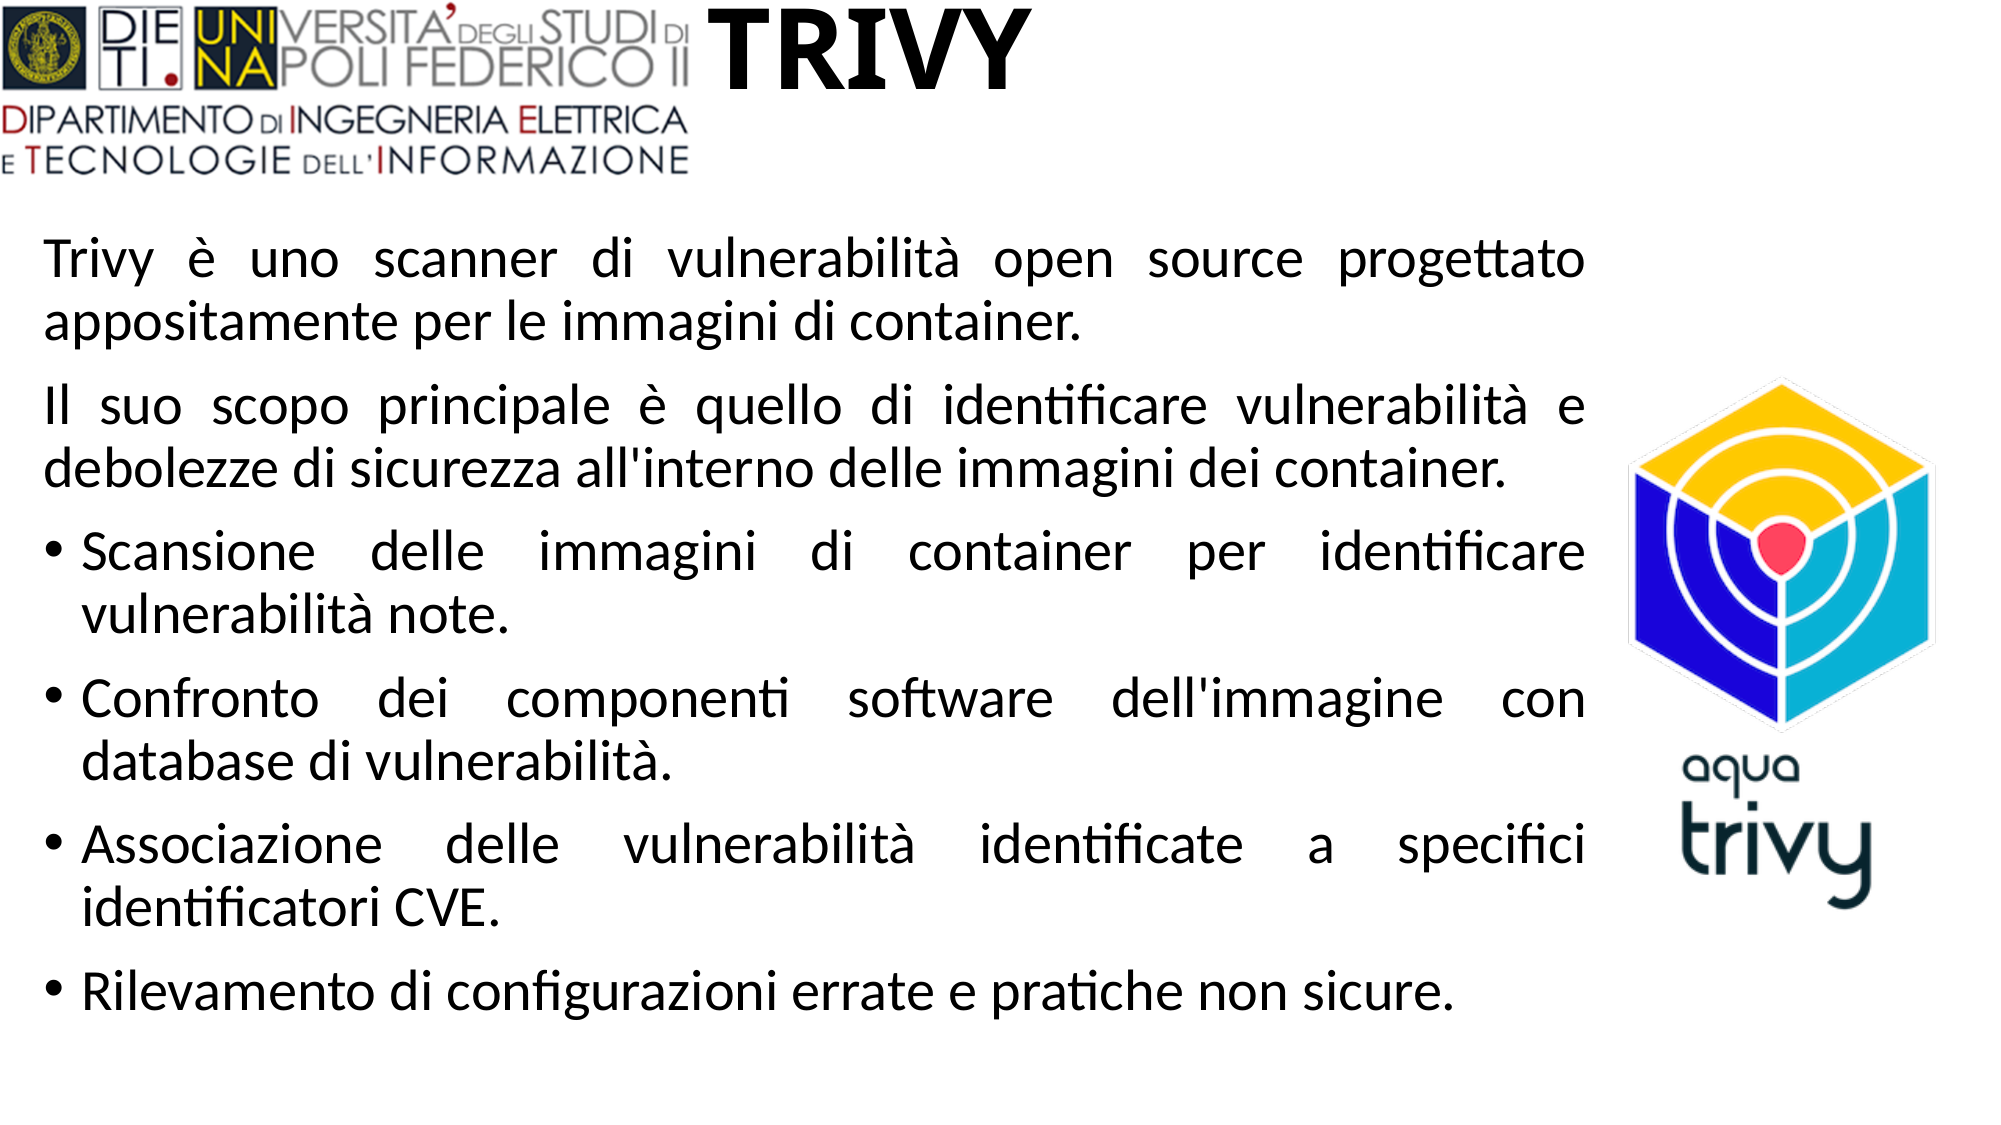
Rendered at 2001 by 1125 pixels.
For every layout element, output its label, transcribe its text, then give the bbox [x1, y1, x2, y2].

list Trivy è uno scanner di vulnerabilità open source progettato appositamente per le immagini di container. Il suo scopo principale è quello di identificare vulnerabilità e debolezze di sicurezza all'interno delle immagini dei container. Scansione delle immagini di container per identificare vulnerabilità note. Confronto dei componenti software dell'immagine con database di vulnerabilità. Associazione delle vulnerabilità identificate a specifici identificatori CVE. Rilevamento di configurazioni errate e pratiche non sicure. [28, 219, 1603, 1125]
picture [1496, 326, 2000, 925]
picture [0, 0, 692, 178]
title TRIVY [692, 0, 2000, 107]
